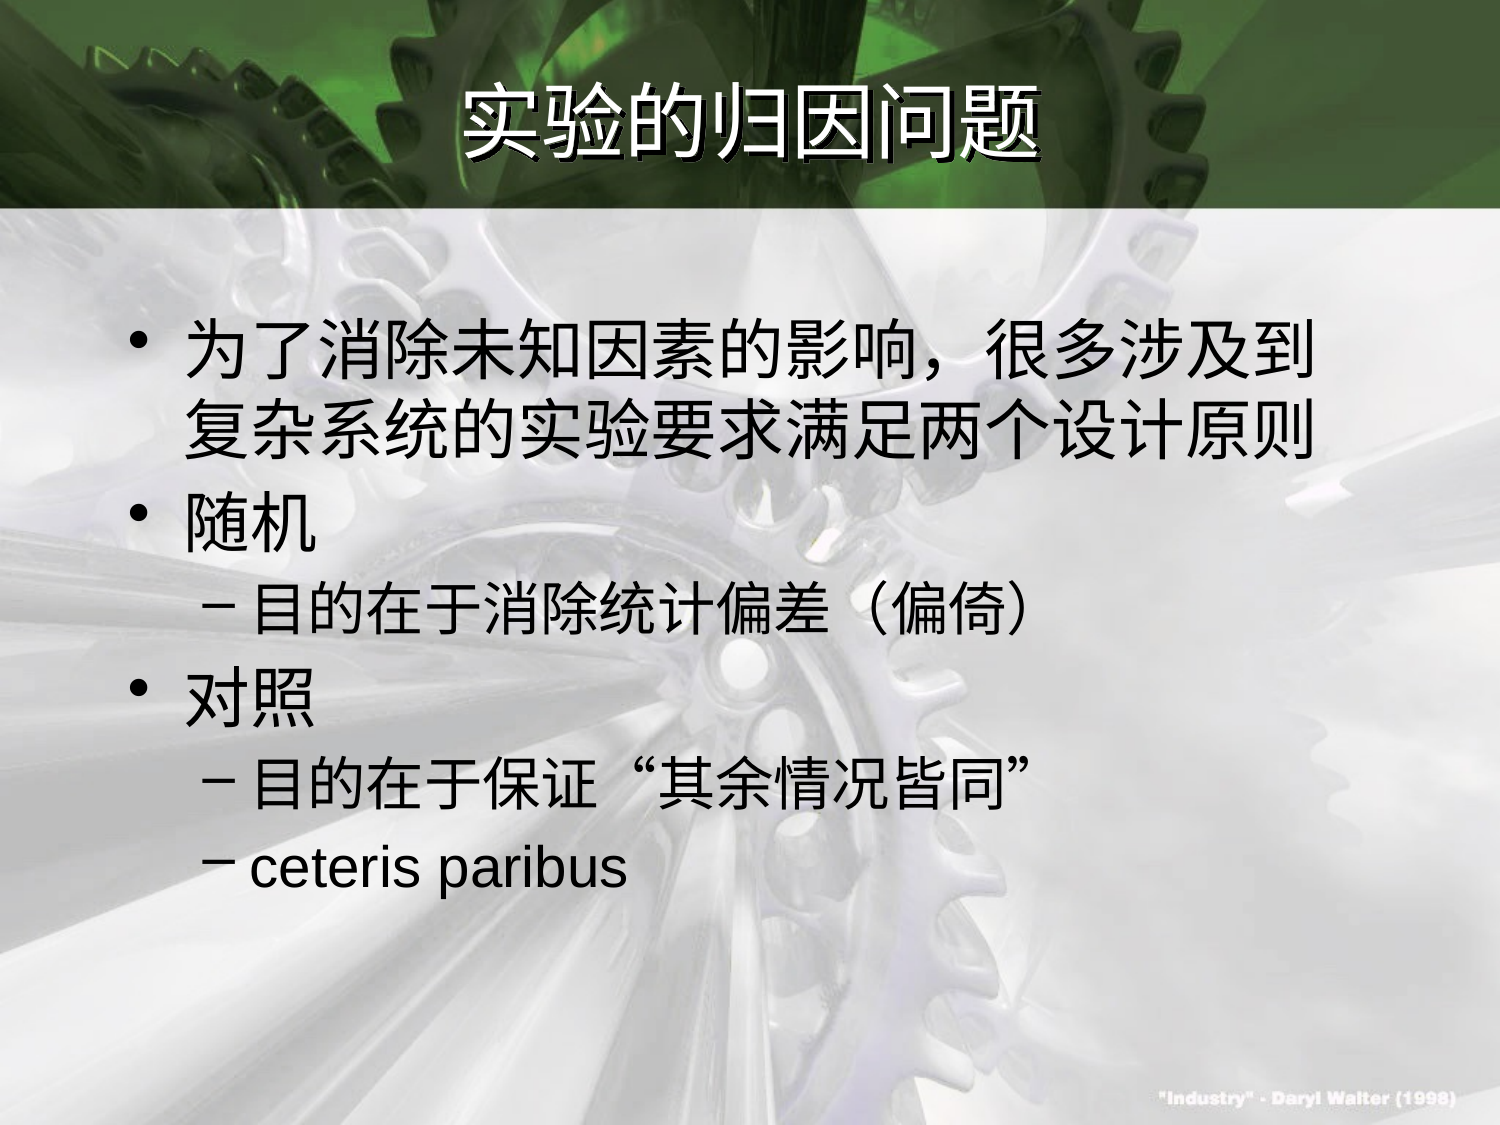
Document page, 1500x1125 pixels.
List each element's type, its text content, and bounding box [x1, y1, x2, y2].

picture [0, 0, 1500, 1125]
list 为了消除未知因素的影响，很多涉及到复杂系统的实验要求满足两个设计原则 随机 目的在于消除统计偏差（偏倚） 对照 目的在于保证“其余情况皆同” ceteris paribus [112, 299, 1388, 1001]
title 实验的归因问题 [112, 24, 1388, 213]
